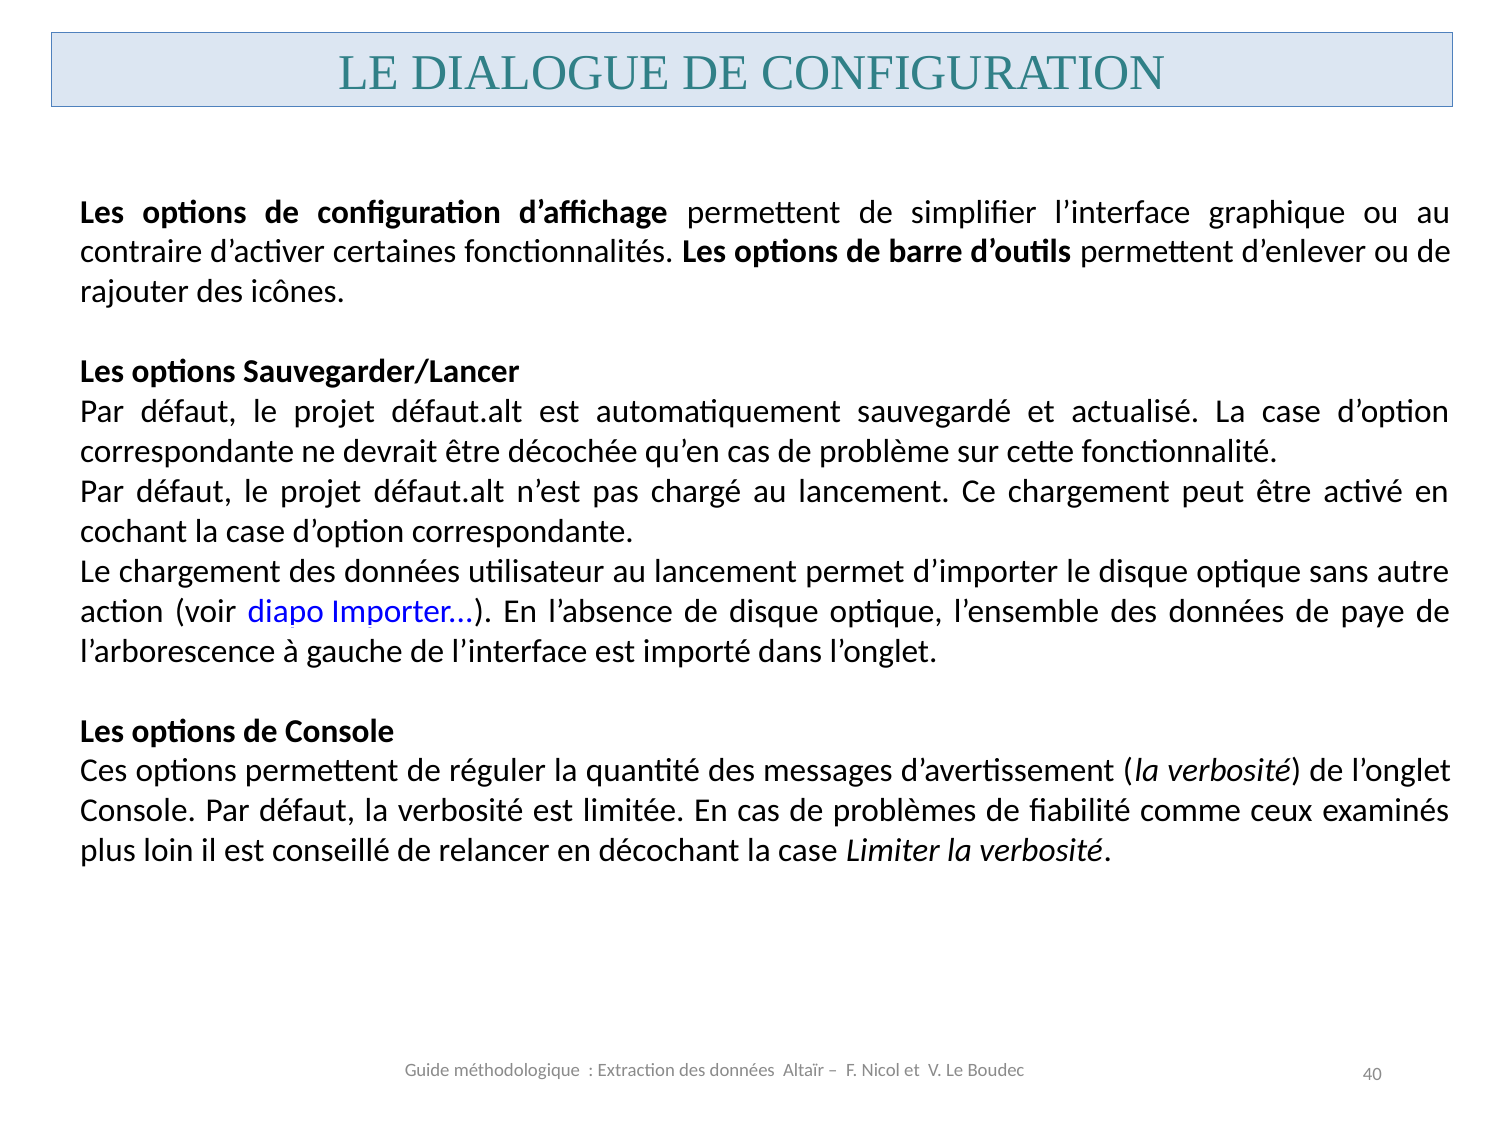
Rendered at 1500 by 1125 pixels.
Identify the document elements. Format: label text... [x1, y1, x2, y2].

text_box Le dialogue de configuration [51, 32, 1453, 107]
text_box 40 [1059, 1042, 1397, 1103]
text_box Guide méthodologique : Extraction des données Altaïr – F. Nicol et V. Le Boudec [283, 1039, 1146, 1099]
text_box Les options de configuration d’affichage permettent de simplifier l’interface graphique ou au contraire d’activer certaines fonctionnalités. Les options de barre d’outils permettent d’enlever ou de rajouter des icônes. Les options Sauvegarder/Lancer Par défaut, le projet défaut.alt est automatiquement sauvegardé et actualisé. La case d’option correspondante ne devrait être décochée qu’en cas de problème sur cette fonctionnalité. Par défaut, le projet défaut.alt n’est pas chargé au lancement. Ce chargement peut être activé en cochant la case d’option correspondante. Le chargement des données utilisateur au lancement permet d’importer le disque optique sans autre action (voir diapo Importer...). En l’absence de disque optique, l’ensemble des données de paye de l’arborescence à gauche de l’interface est importé dans l’onglet. Les options de Console Ces options permettent de réguler la quantité des messages d’avertissement (la verbosité) de l’onglet Console. Par défaut, la verbosité est limitée. En cas de problèmes de fiabilité comme ceux examinés plus loin il est conseillé de relancer en décochant la case Limiter la verbosité. [65, 182, 1467, 990]
